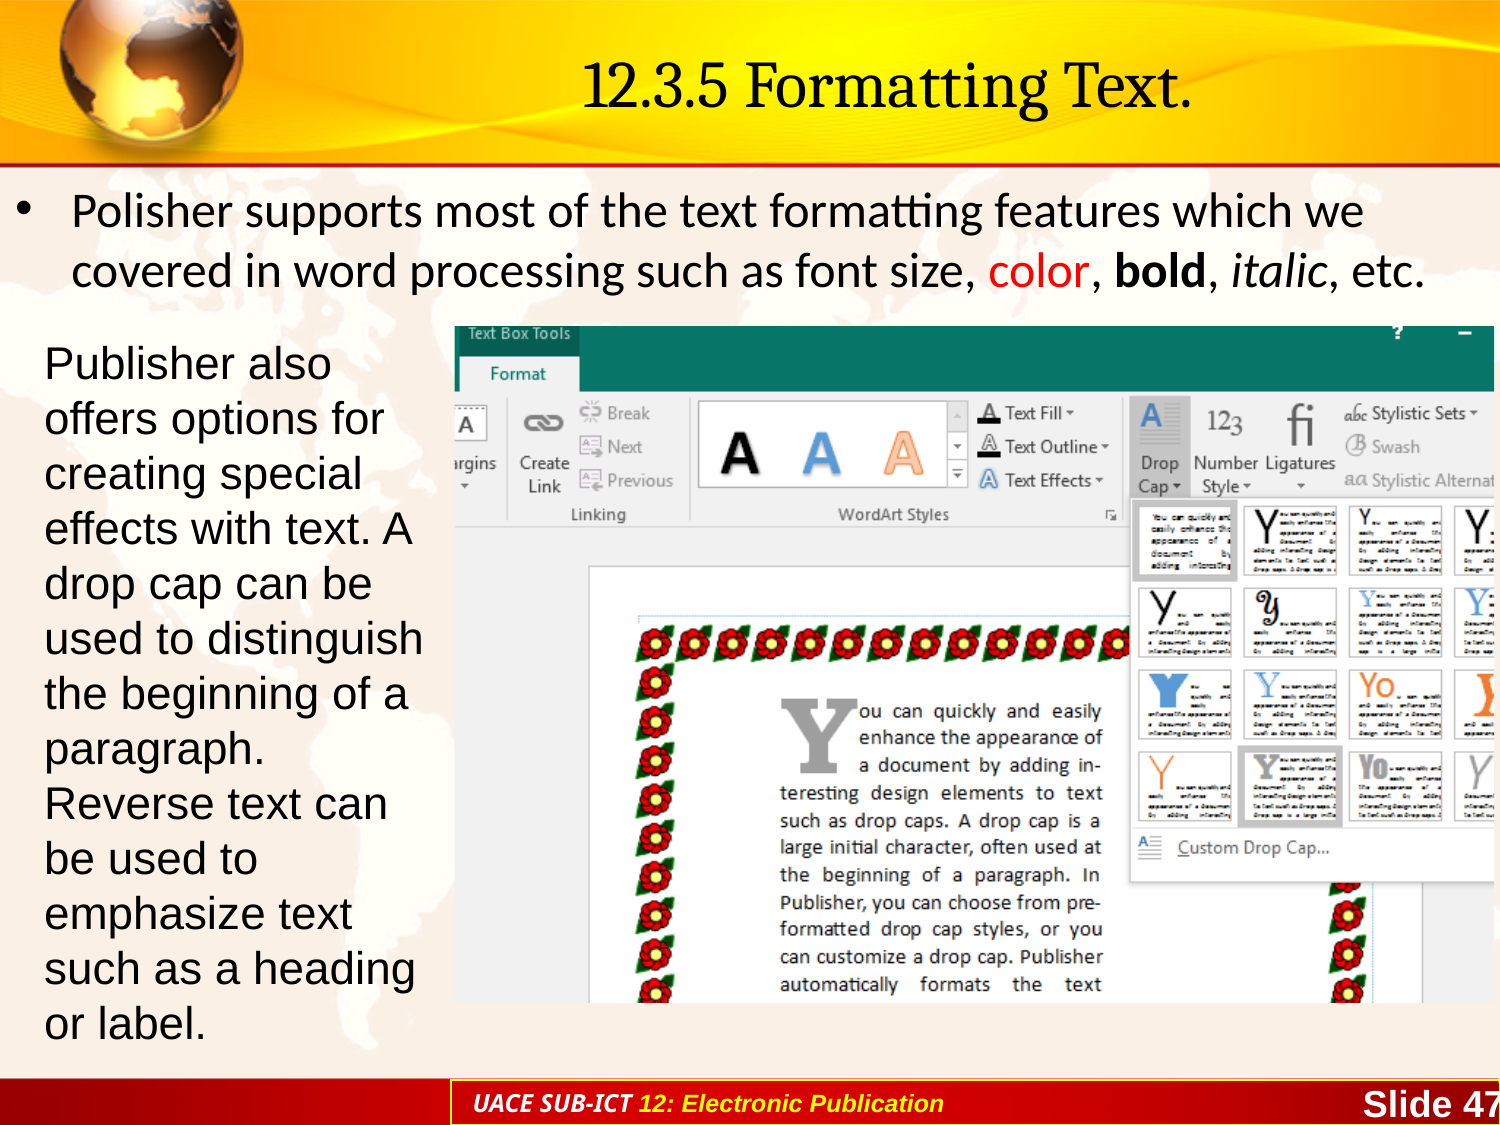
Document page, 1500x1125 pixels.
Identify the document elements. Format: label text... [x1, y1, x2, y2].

picture [0, 0, 1500, 169]
picture [0, 325, 1500, 1125]
title 12.3.5 Formatting Text. [212, 0, 1500, 163]
list Polisher supports most of the text formatting features which we covered in word processing such as font size, color, bold, italic, etc. [0, 169, 1500, 398]
text_box Publisher also offers options for creating special effects with text. A drop cap can be used to distinguish the beginning of a paragraph. Reverse text can be used to emphasize text such as a heading or label. [29, 326, 455, 1056]
picture [452, 1081, 1499, 1124]
